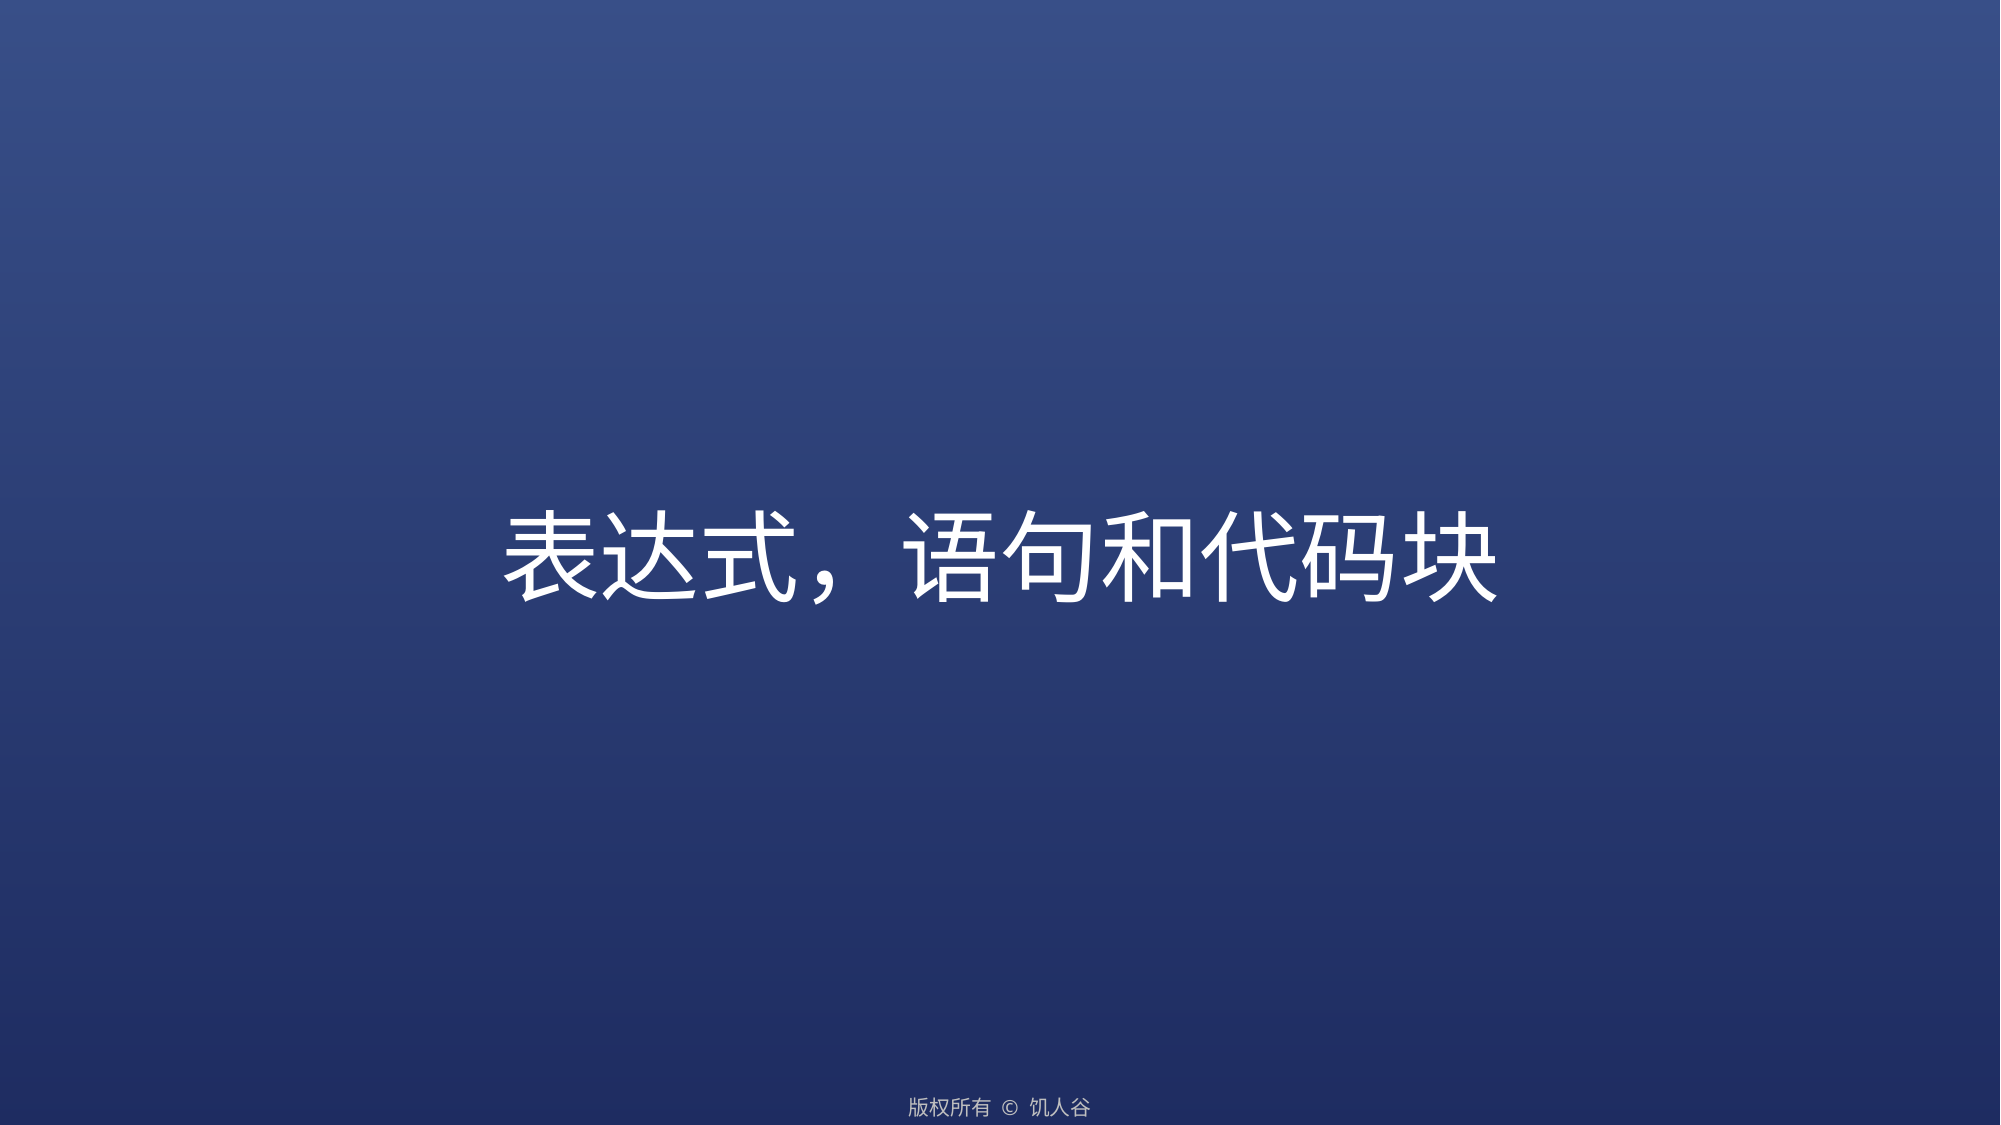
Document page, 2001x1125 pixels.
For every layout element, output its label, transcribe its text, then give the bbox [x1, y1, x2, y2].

title 表达式，语句和代码块 [137, 500, 1863, 625]
